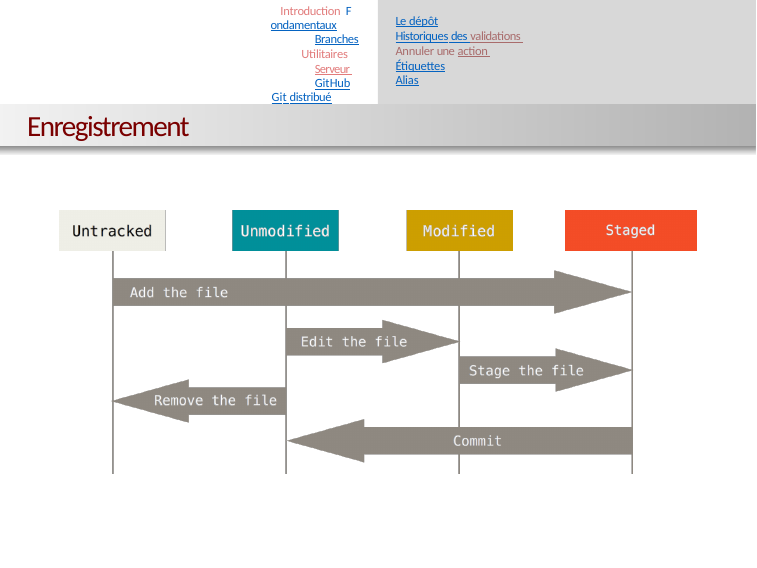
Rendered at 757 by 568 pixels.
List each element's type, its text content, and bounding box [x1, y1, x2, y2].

text_box Introduction Fondamentaux Branches Utilitaires Serveur GitHub Git distribué [268, 0, 363, 104]
picture [59, 210, 697, 474]
picture [0, 104, 756, 156]
text_box [377, 0, 756, 104]
text_box Le dépôt Historiques des validations Annuler une action Étiquettes Alias [393, 11, 559, 87]
